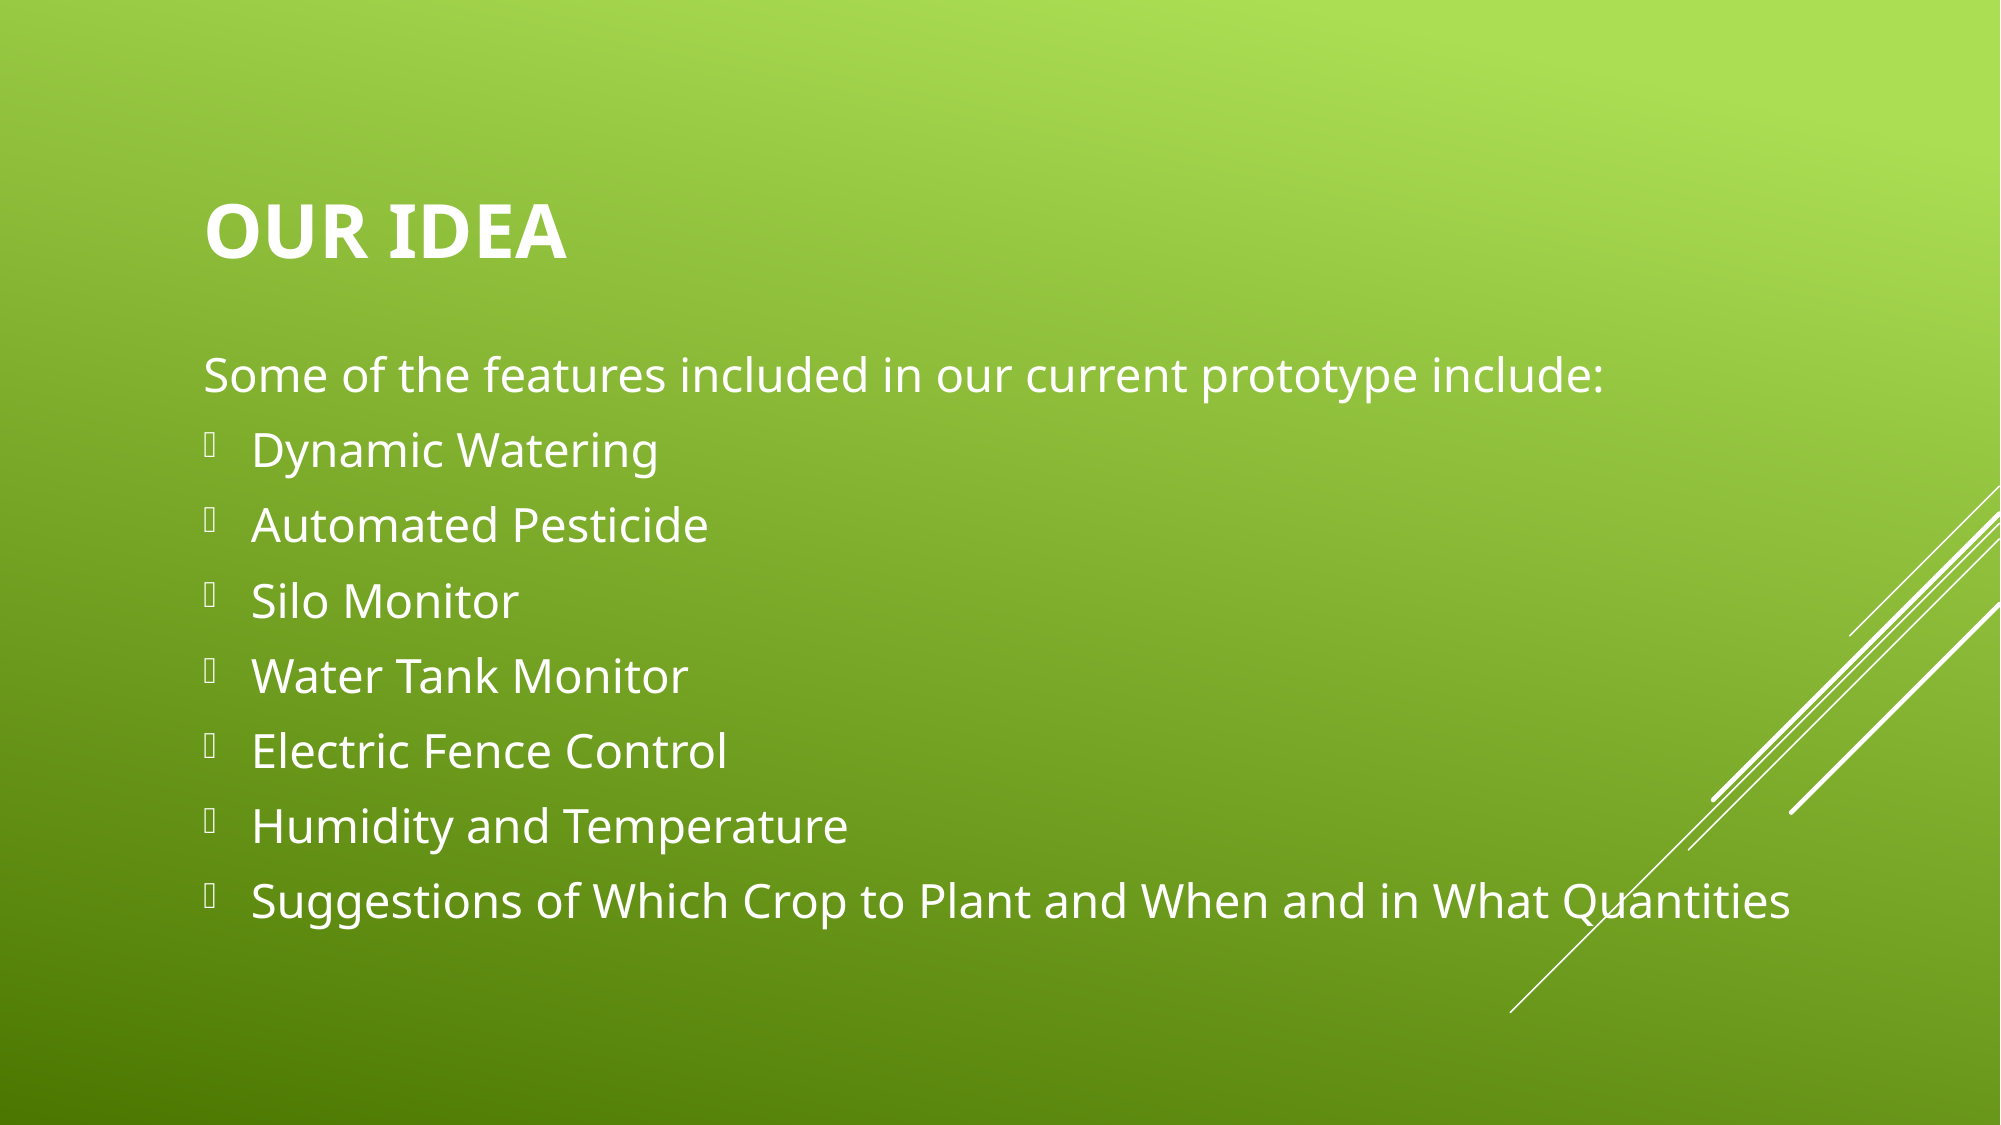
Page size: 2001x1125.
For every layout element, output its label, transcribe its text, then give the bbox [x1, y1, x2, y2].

title OUR IDEA [188, 104, 1834, 352]
list Some of the features included in our current prototype include: Dynamic Watering Automated Pesticide Silo Monitor Water Tank Monitor Electric Fence Control Humidity and Temperature Suggestions of Which Crop to Plant and When and in What Quantities [188, 331, 1812, 992]
